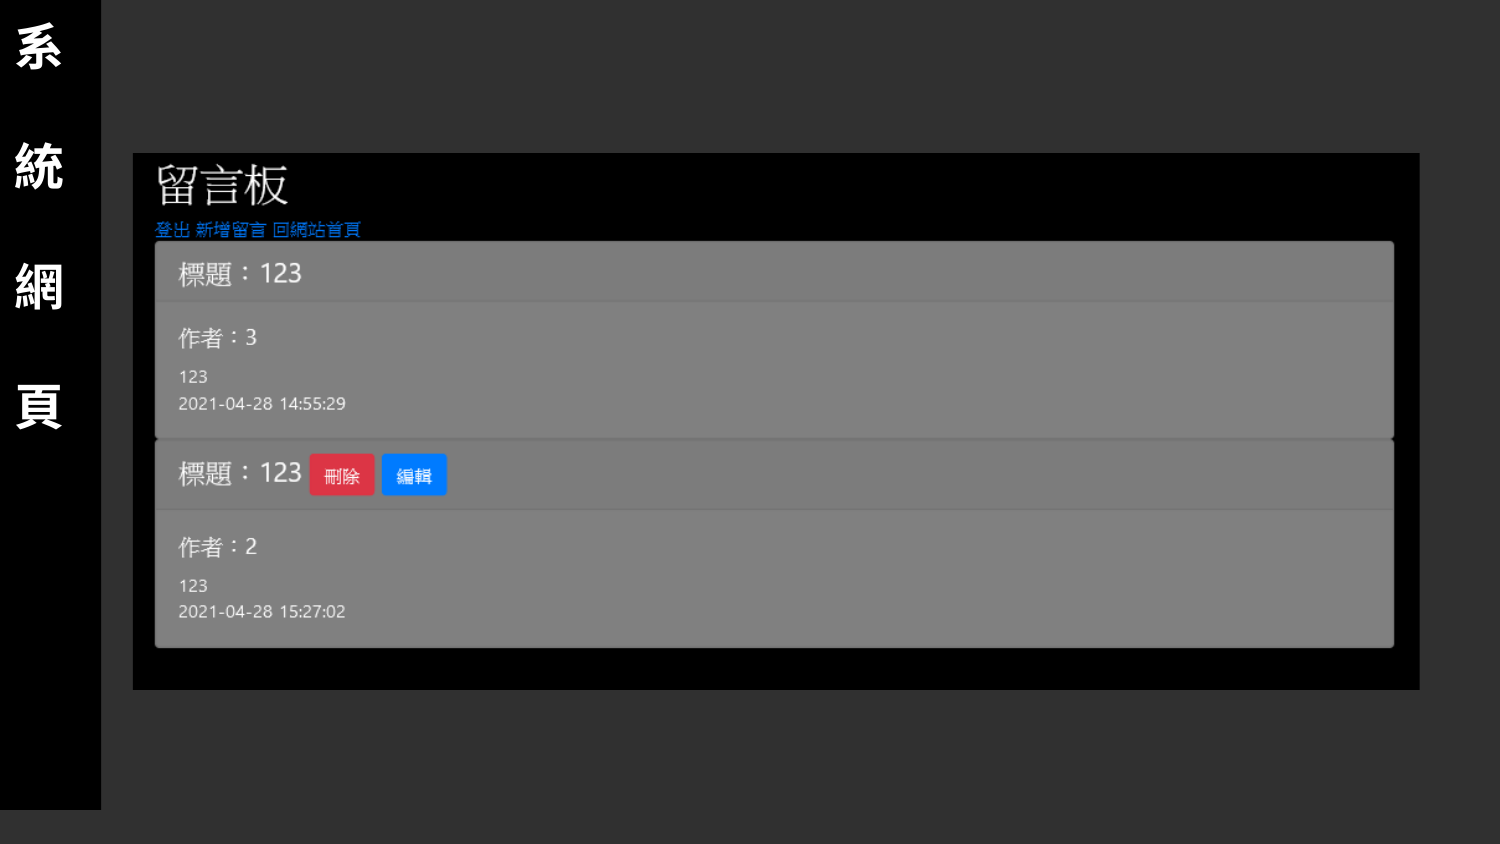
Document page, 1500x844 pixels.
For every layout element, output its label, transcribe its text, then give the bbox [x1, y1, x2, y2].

picture [132, 153, 1420, 690]
text_box 系 統 網 頁 [0, 0, 102, 810]
